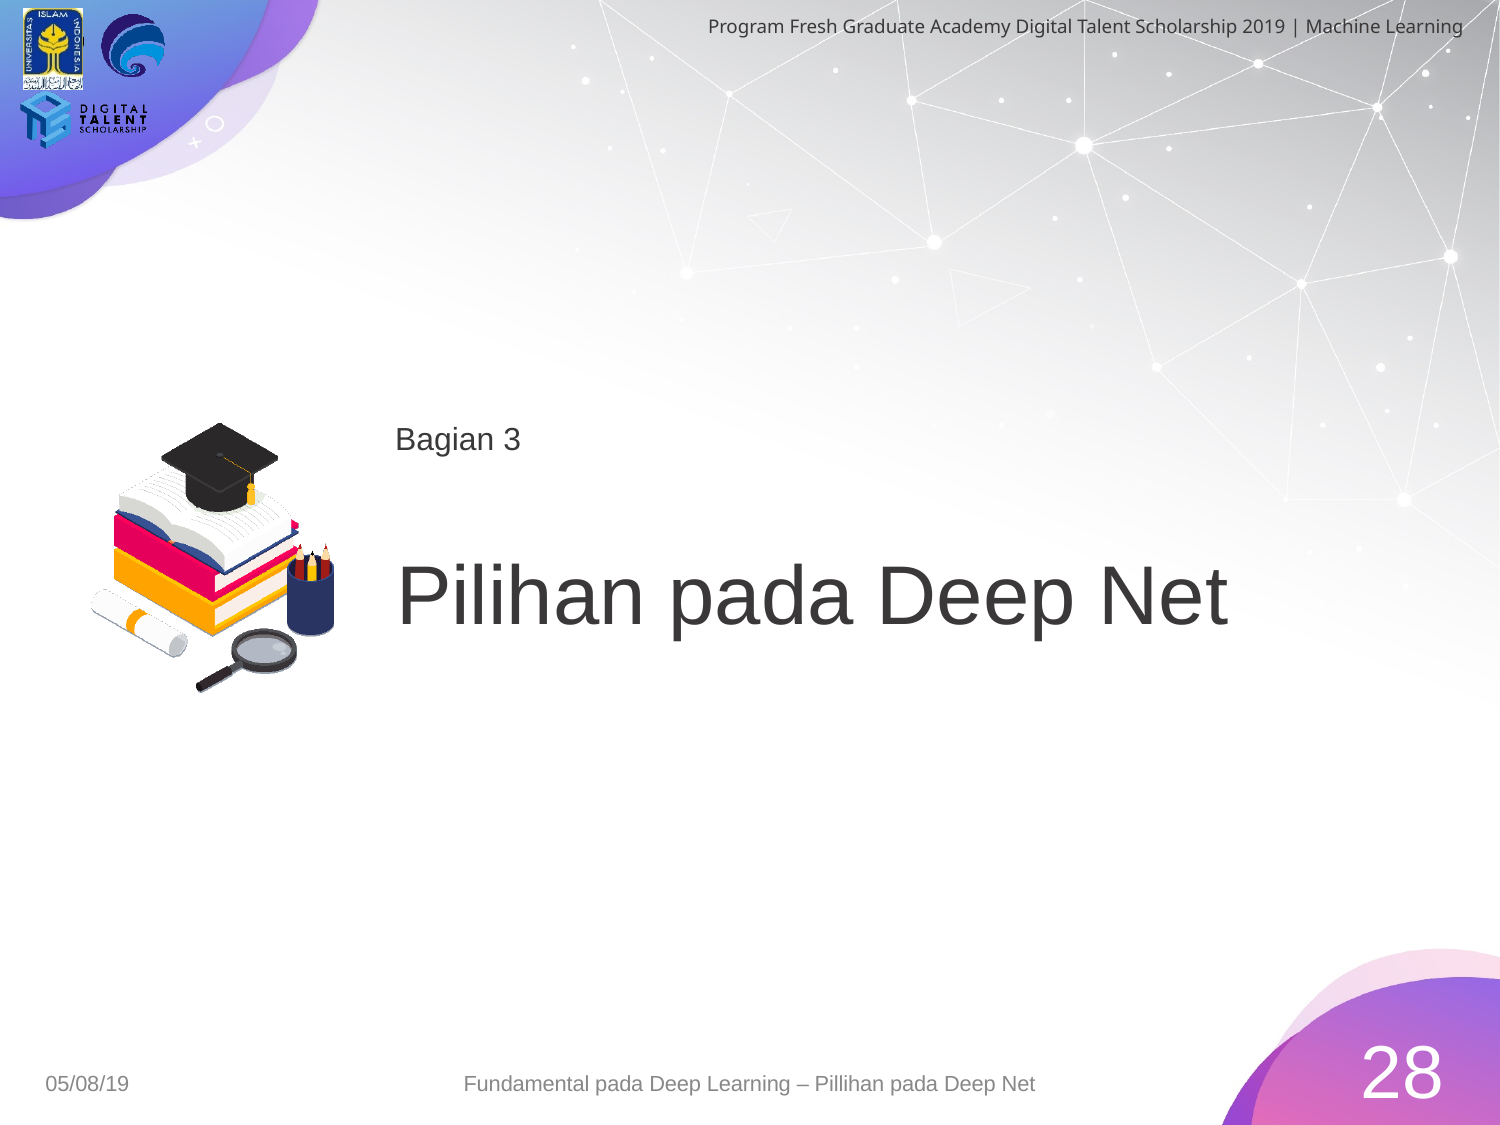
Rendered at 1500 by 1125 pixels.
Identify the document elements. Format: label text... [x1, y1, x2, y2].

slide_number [30, 1053, 272, 1114]
slide_number ‹#› [1327, 1023, 1478, 1114]
footer Fundamental pada Deep Learning – Pillihan pada Deep Net [382, 1053, 1118, 1114]
list Bagian 3 [380, 415, 1396, 465]
title Pilihan pada Deep Net [380, 483, 1396, 700]
picture [0, 0, 1500, 1125]
